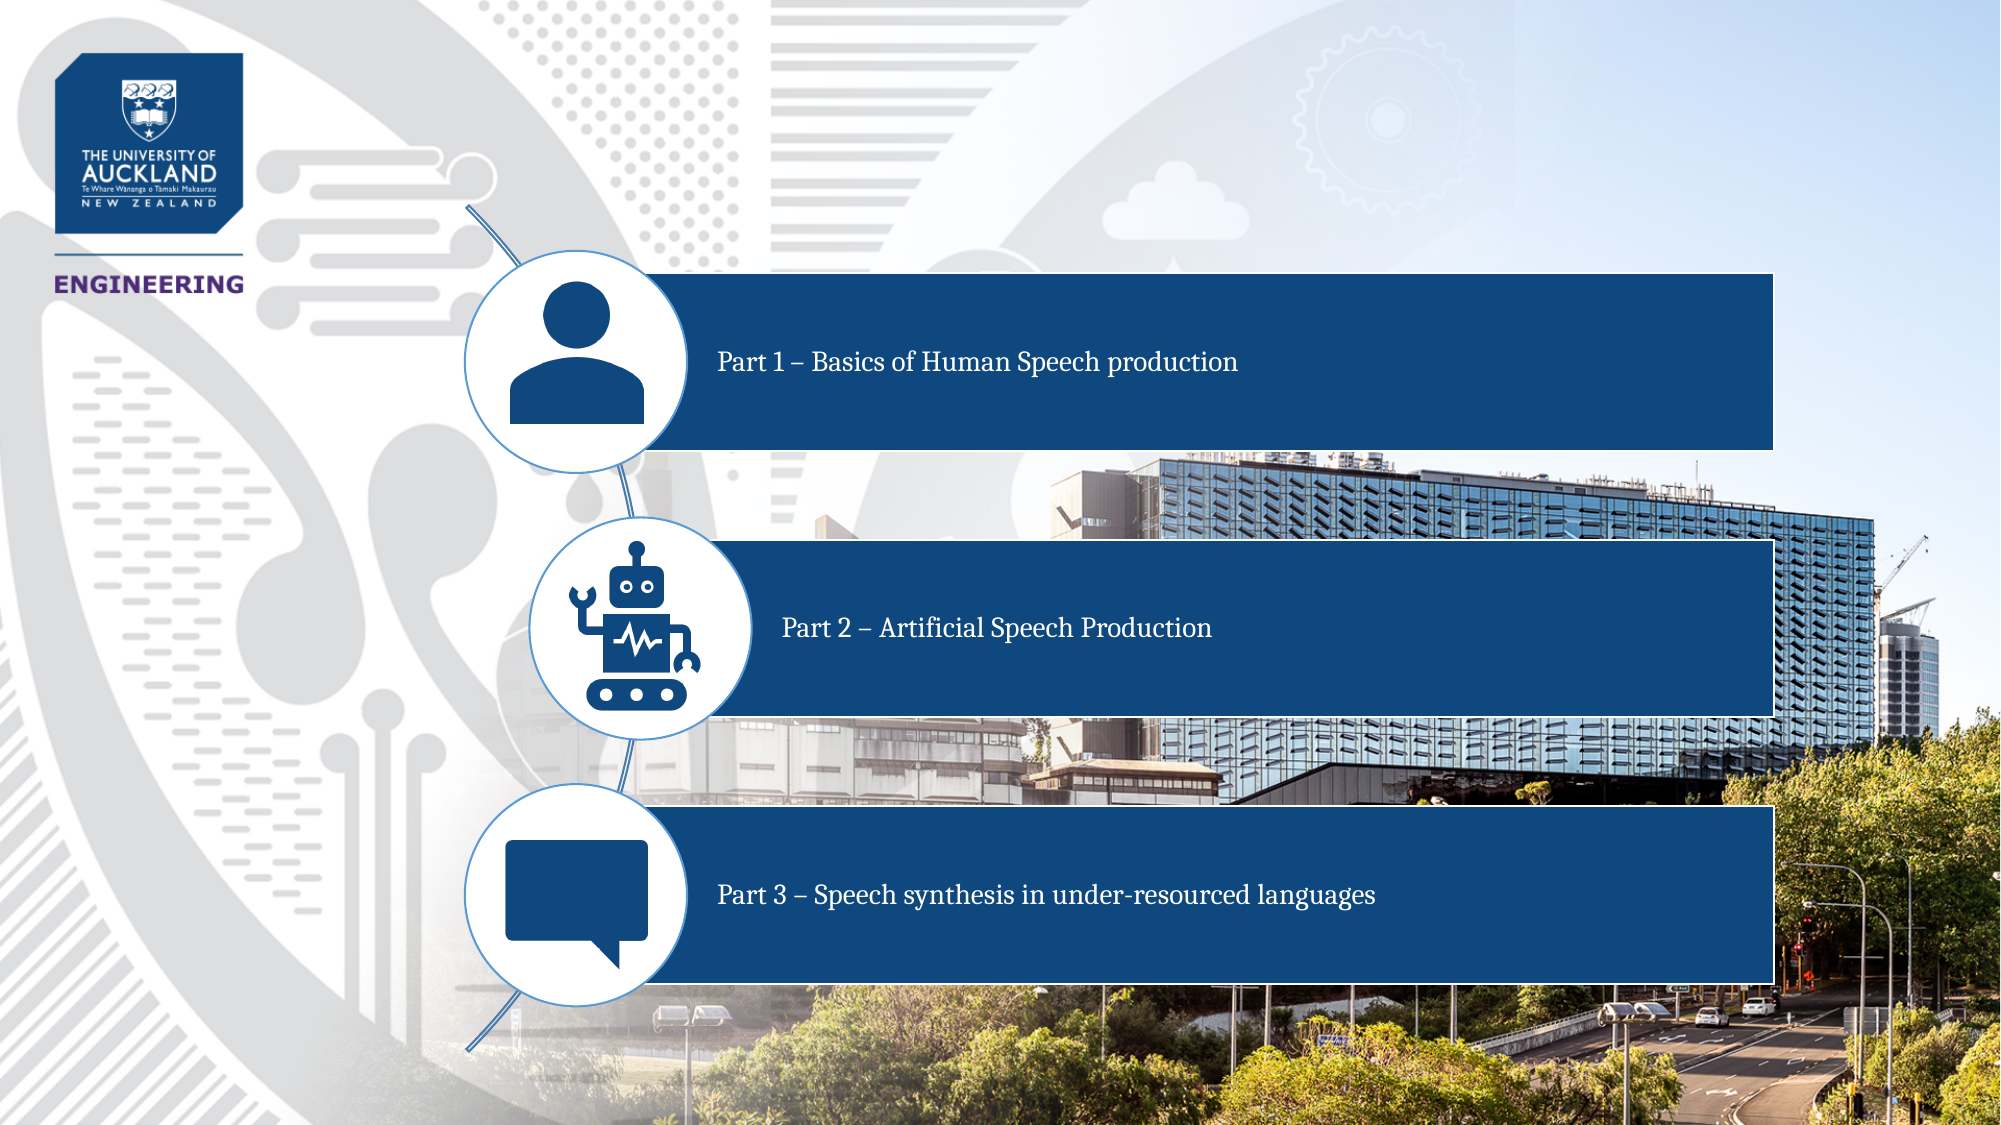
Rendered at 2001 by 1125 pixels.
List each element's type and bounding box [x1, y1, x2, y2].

text_box [452, 184, 1786, 1073]
picture [0, 0, 2001, 1125]
